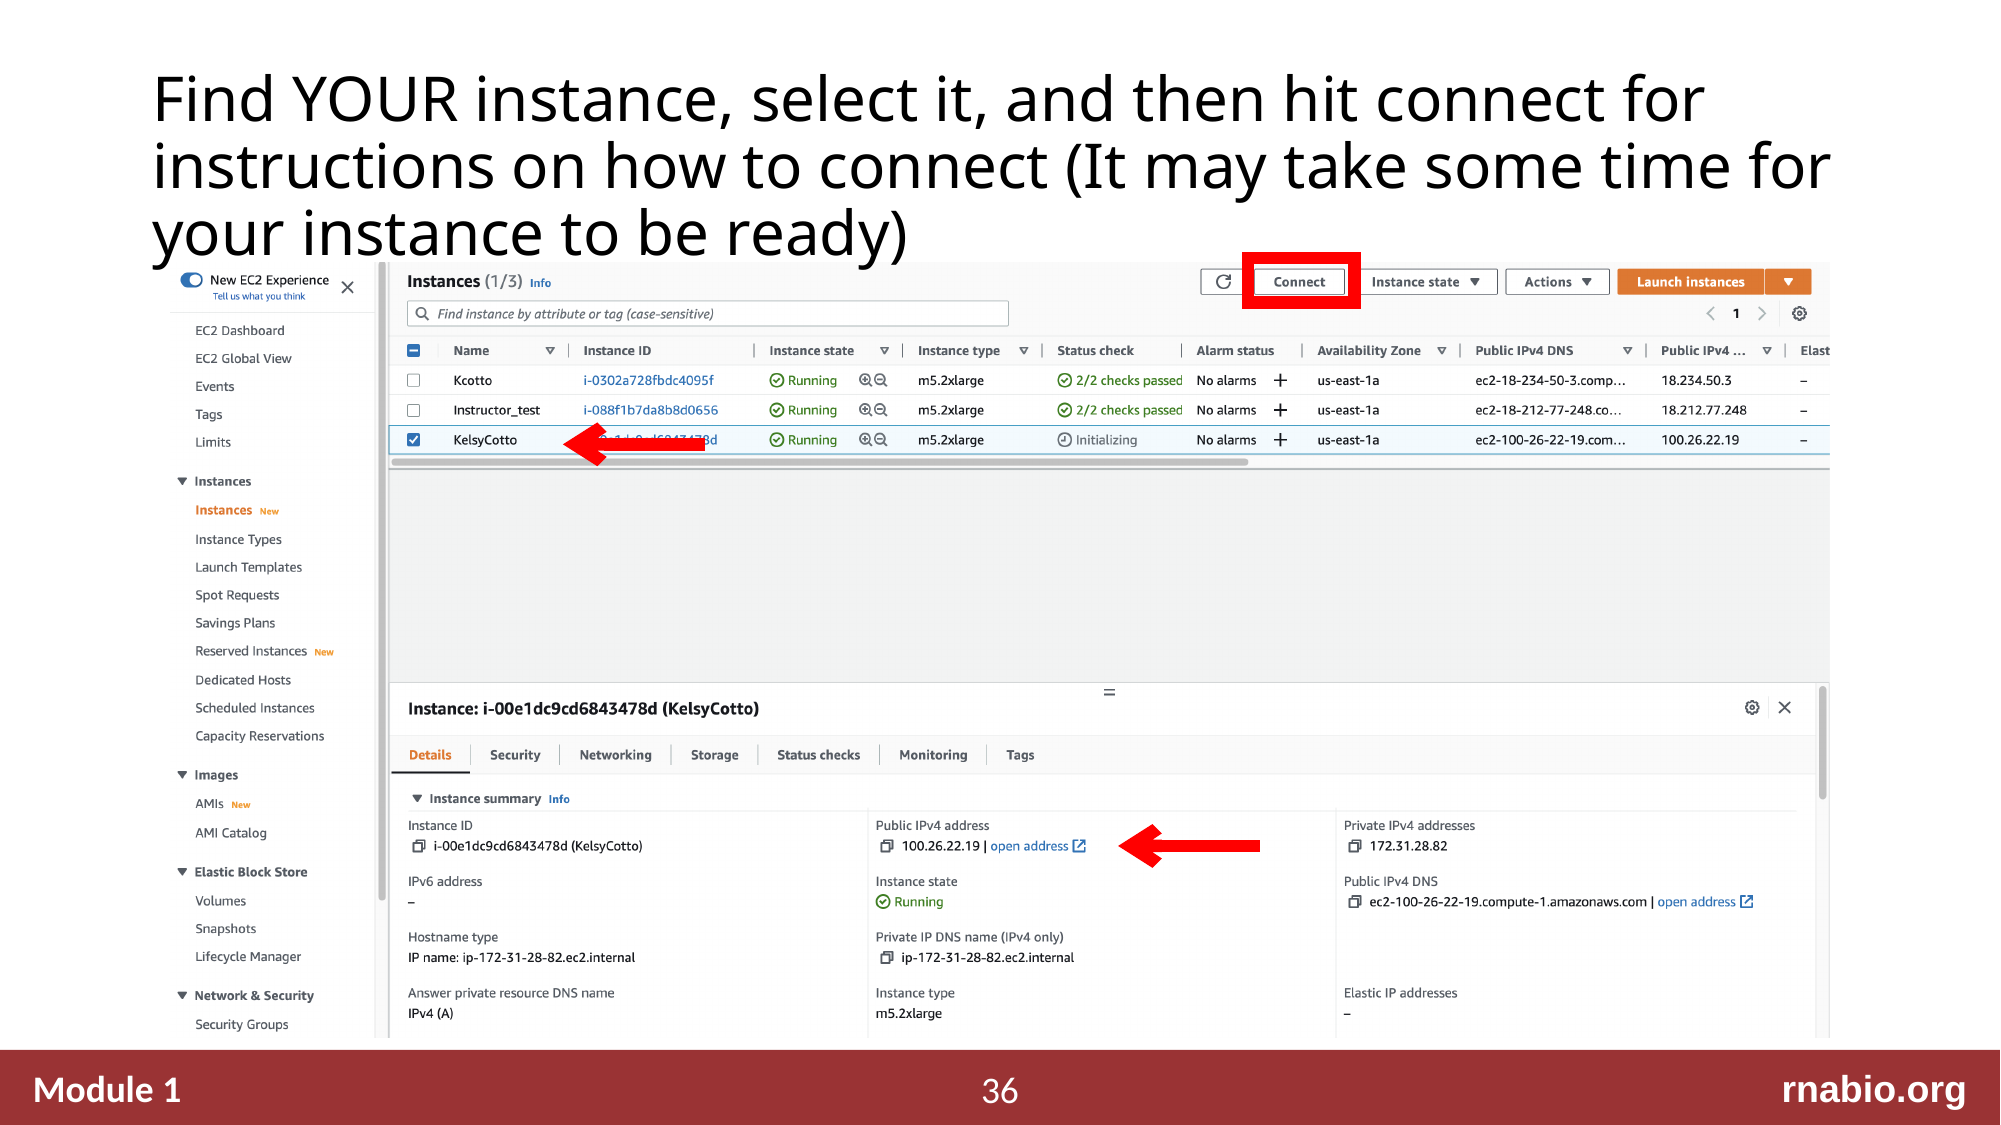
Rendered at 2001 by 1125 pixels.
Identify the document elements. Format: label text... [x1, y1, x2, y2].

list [170, 262, 1830, 1038]
text_box [1247, 258, 1355, 262]
title Find YOUR instance, select it, and then hit connect for instructions on how to connect (It may take some time for your instance to be ready) [137, 59, 1863, 278]
